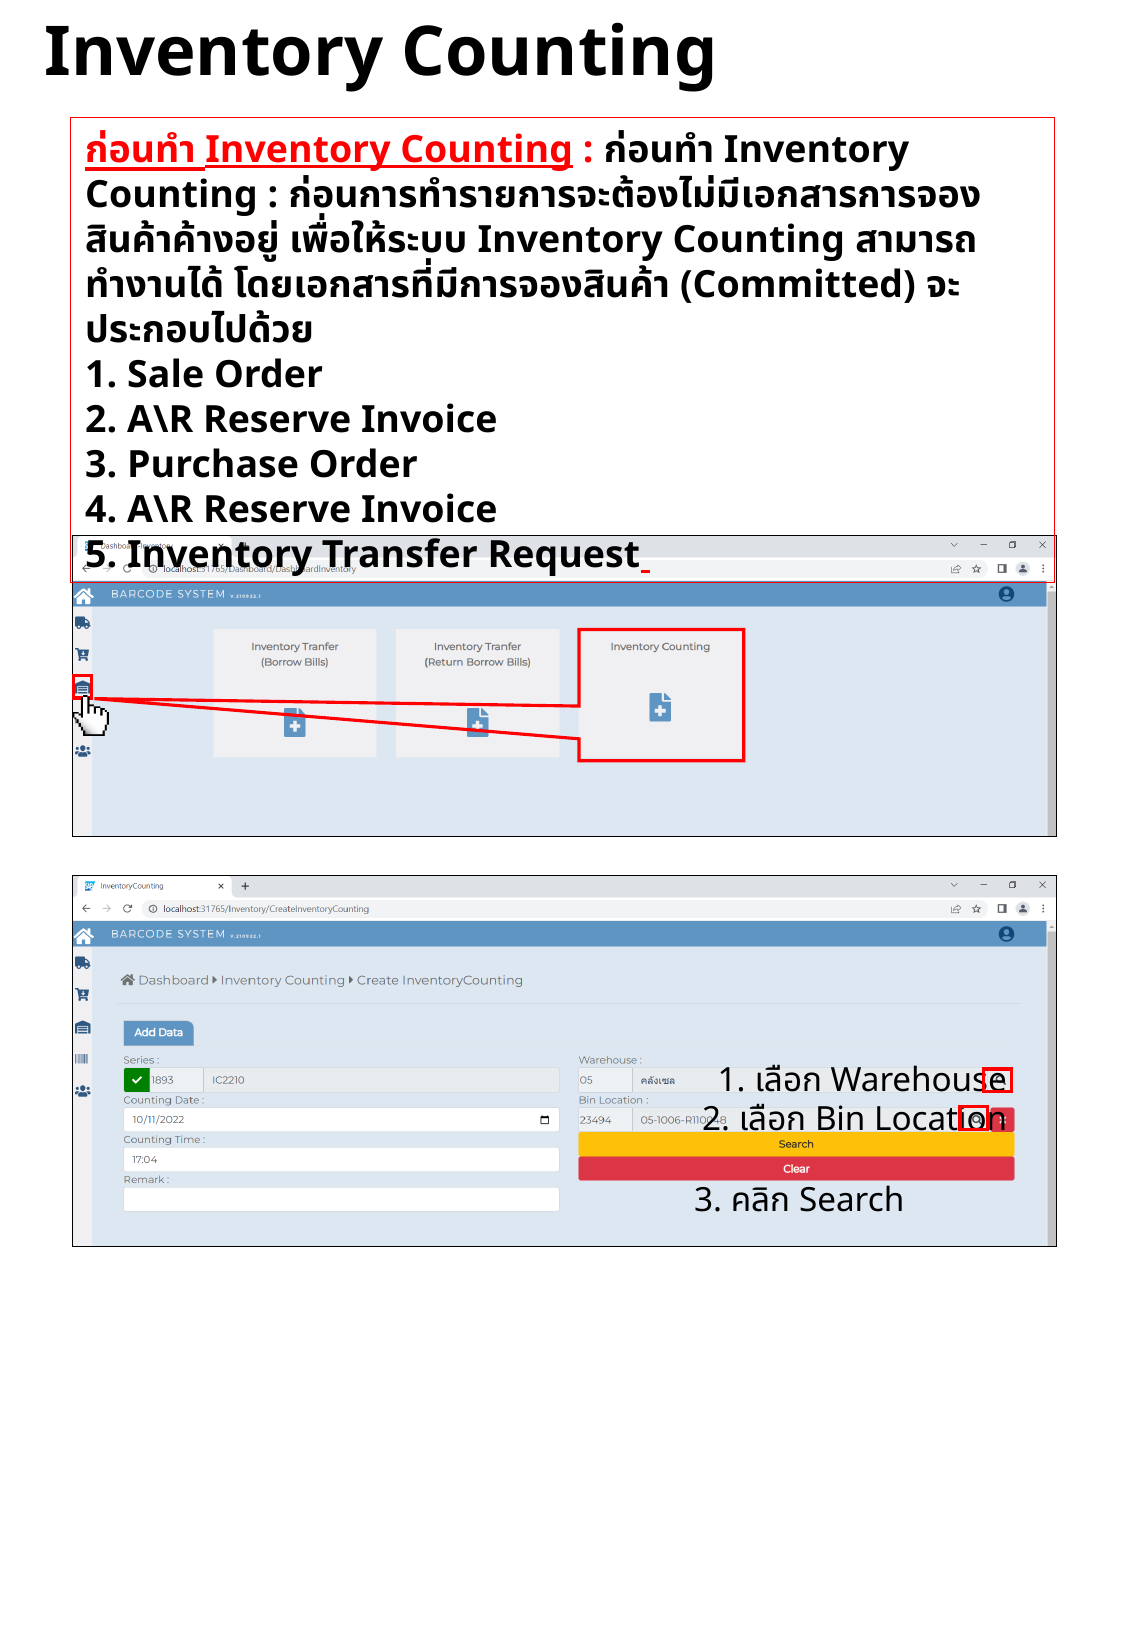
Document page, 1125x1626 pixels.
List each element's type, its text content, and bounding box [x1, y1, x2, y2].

text_box ก่อนทำ Inventory Counting : ก่อนทำ Inventory Counting : ก่อนการทำรายการจะต้องไม่มีเอกสารการจองสินค้าค้างอยู่ เพื่อให้ระบบ Inventory Counting สามารถทำงานได้ โดยเอกสารที่มีการจองสินค้า (Committed) จะประกอบไปด้วย 1. Sale Order 2. A\R Reserve Invoice 3. Purchase Order 4. A\R Reserve Invoice 5. Inventory Transfer Request [70, 117, 1055, 583]
text_box Inventory Counting [29, 0, 1055, 97]
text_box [72, 875, 1057, 1247]
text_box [72, 535, 1057, 837]
